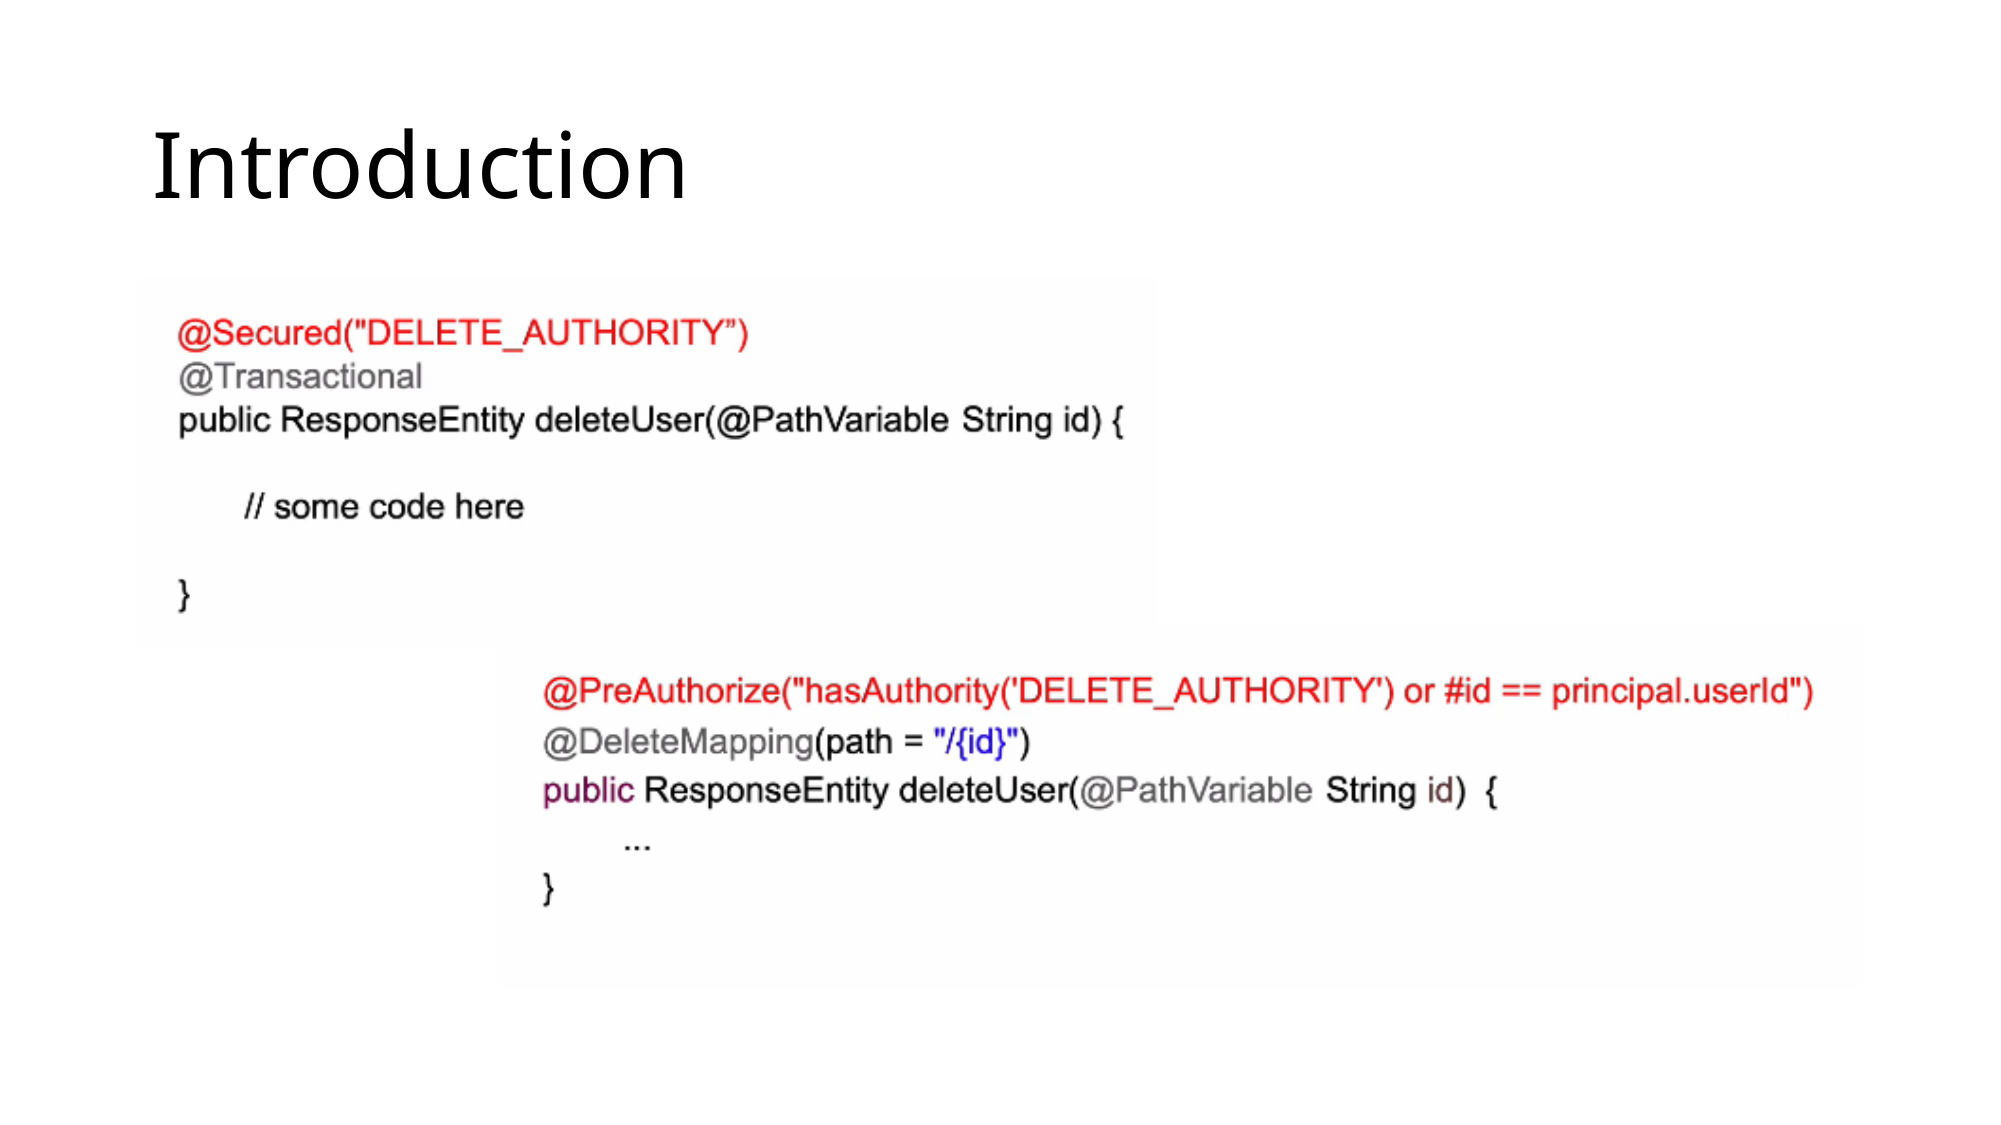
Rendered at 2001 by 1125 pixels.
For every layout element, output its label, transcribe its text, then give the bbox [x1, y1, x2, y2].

picture [497, 623, 1863, 989]
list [137, 277, 1157, 648]
title Introduction [137, 59, 1863, 278]
